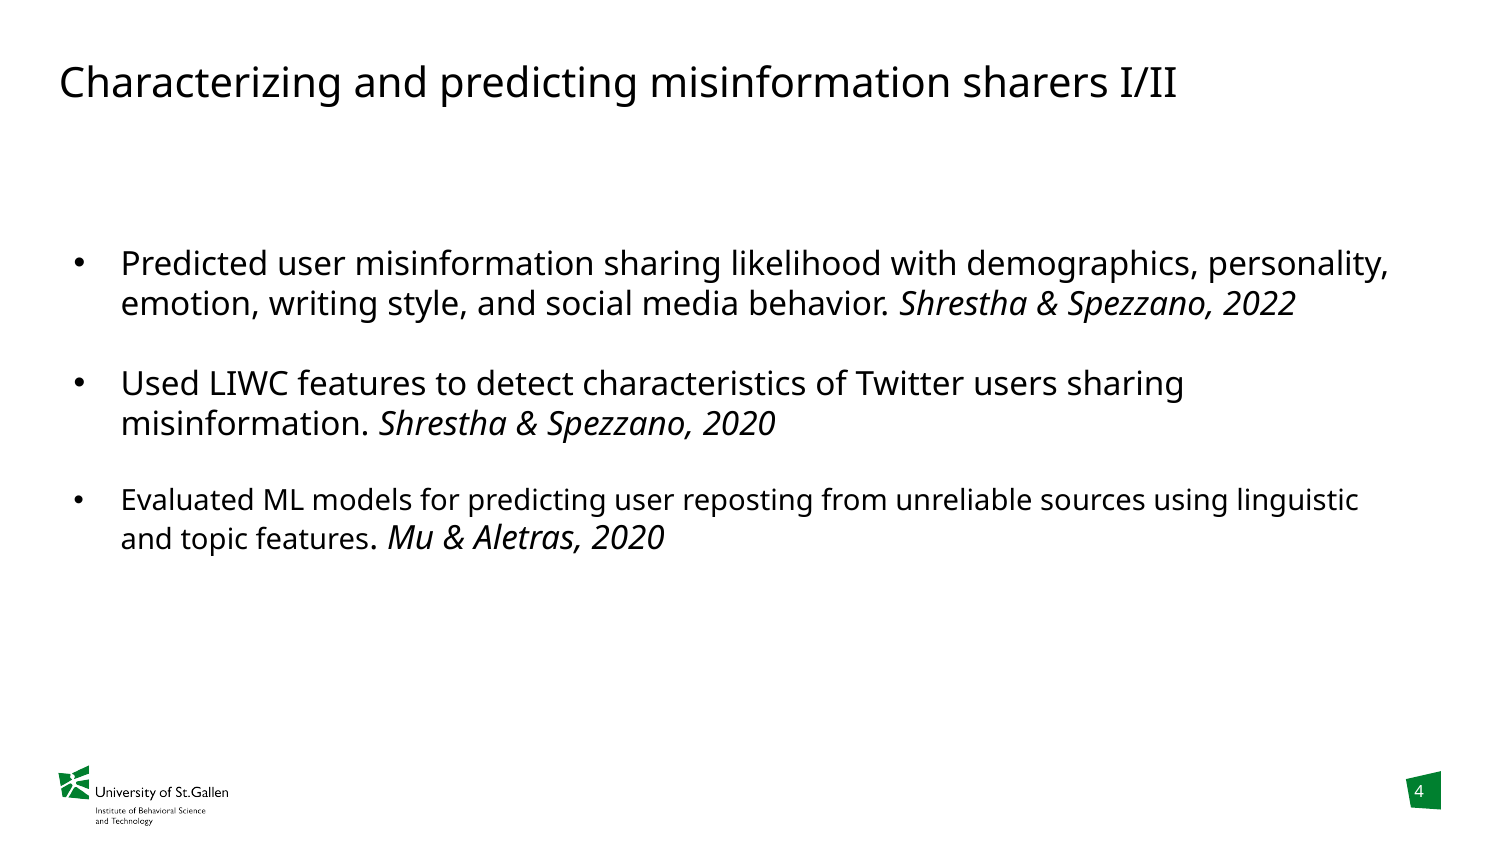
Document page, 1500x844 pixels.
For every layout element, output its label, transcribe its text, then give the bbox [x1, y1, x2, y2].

title Characterizing and predicting misinformation sharers I/II [58, 61, 1442, 162]
text_box Predicted user misinformation sharing likelihood with demographics, personality, emotion, writing style, and social media behavior. Shrestha & Spezzano, 2022 Used LIWC features to detect characteristics of Twitter users sharing misinformation. Shrestha & Spezzano, 2020 Evaluated ML models for predicting user reposting from unreliable sources using linguistic and topic features. Mu & Aletras, 2020 [58, 234, 1429, 609]
picture [58, 765, 228, 826]
